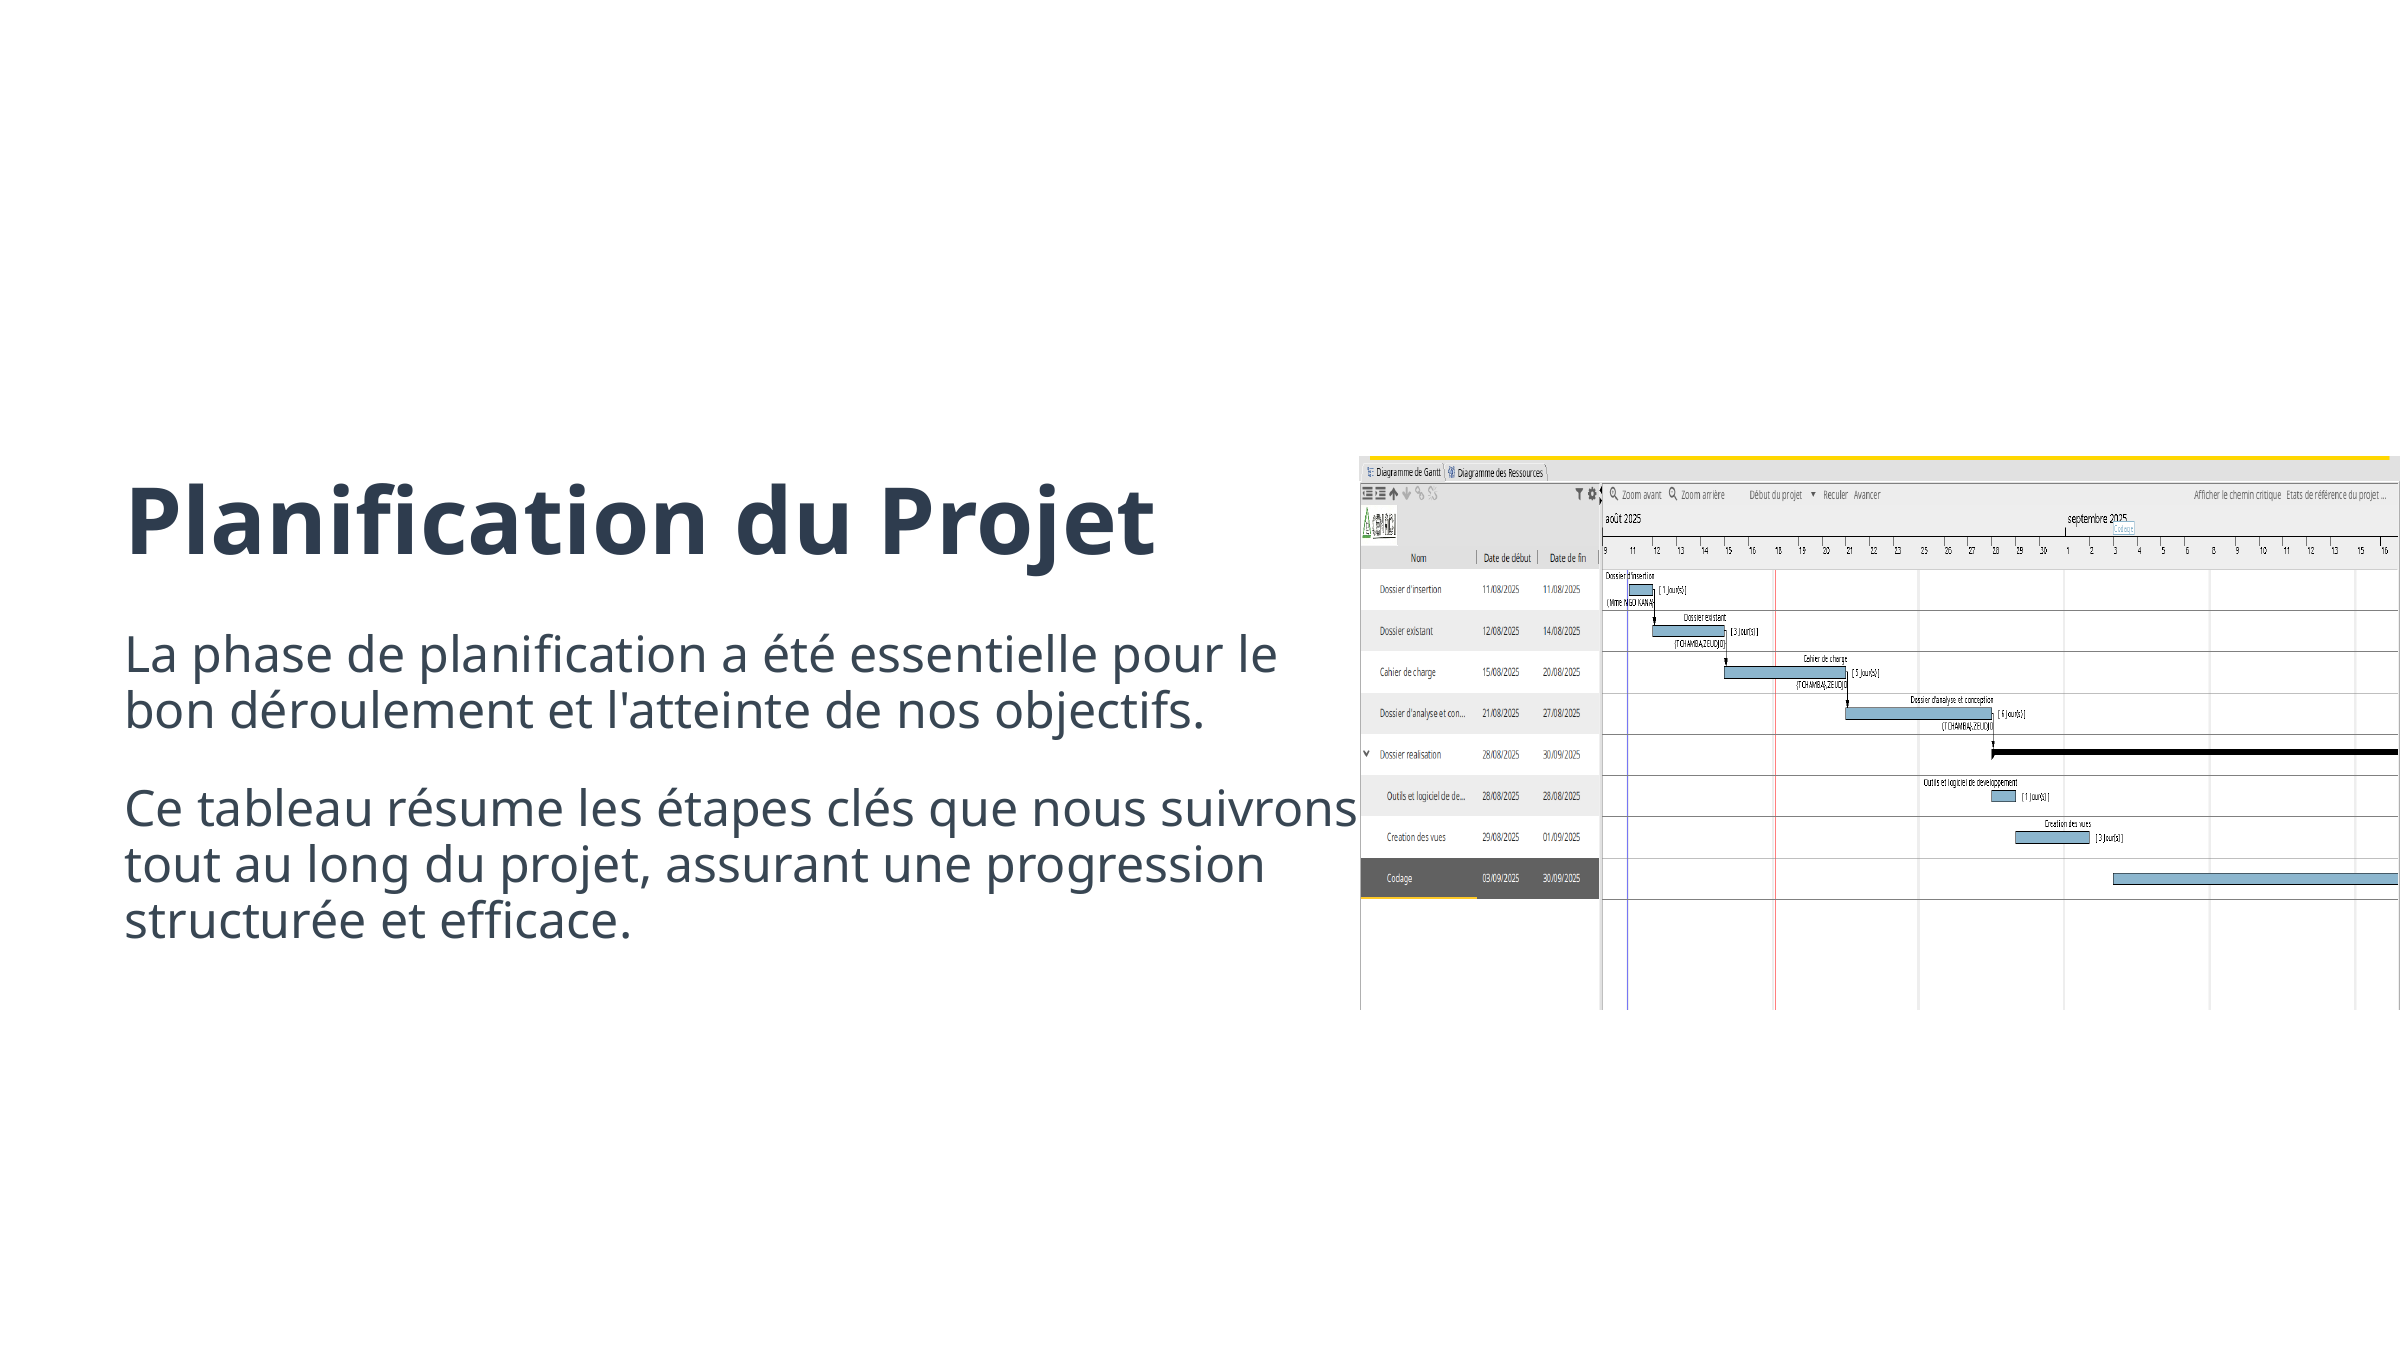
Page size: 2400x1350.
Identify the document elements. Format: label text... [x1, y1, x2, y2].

text_box La phase de planification a été essentielle pour le bon déroulement et l'atteinte de nos objectifs. [124, 626, 1359, 740]
picture [1359, 456, 2400, 1010]
text_box Planification du Projet [124, 456, 1060, 573]
text_box Ce tableau résume les étapes clés que nous suivrons tout au long du projet, assurant une progression structurée et efficace. [124, 780, 1359, 894]
